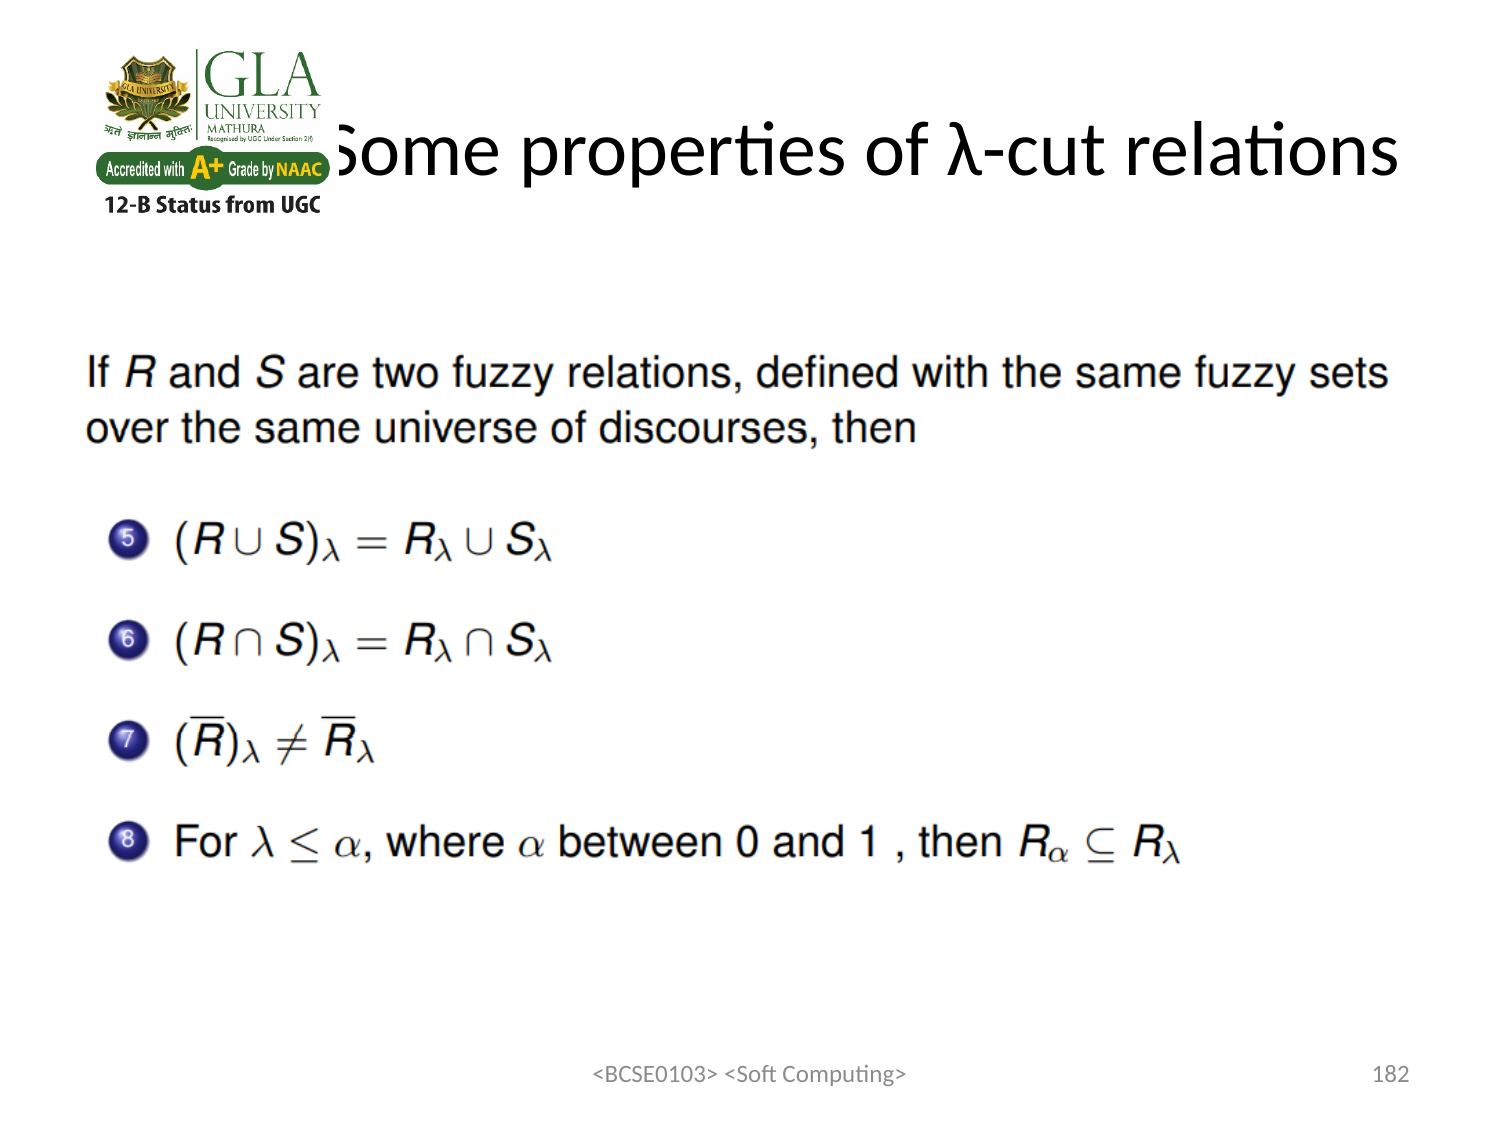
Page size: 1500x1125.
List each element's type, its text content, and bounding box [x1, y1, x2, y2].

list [74, 325, 1426, 943]
picture [86, 39, 339, 222]
title Some properties of λ-cut relations [301, 45, 1425, 244]
slide_number 182 [1074, 1042, 1425, 1103]
footer <BCSE0103> <Soft Computing> [512, 1042, 988, 1103]
